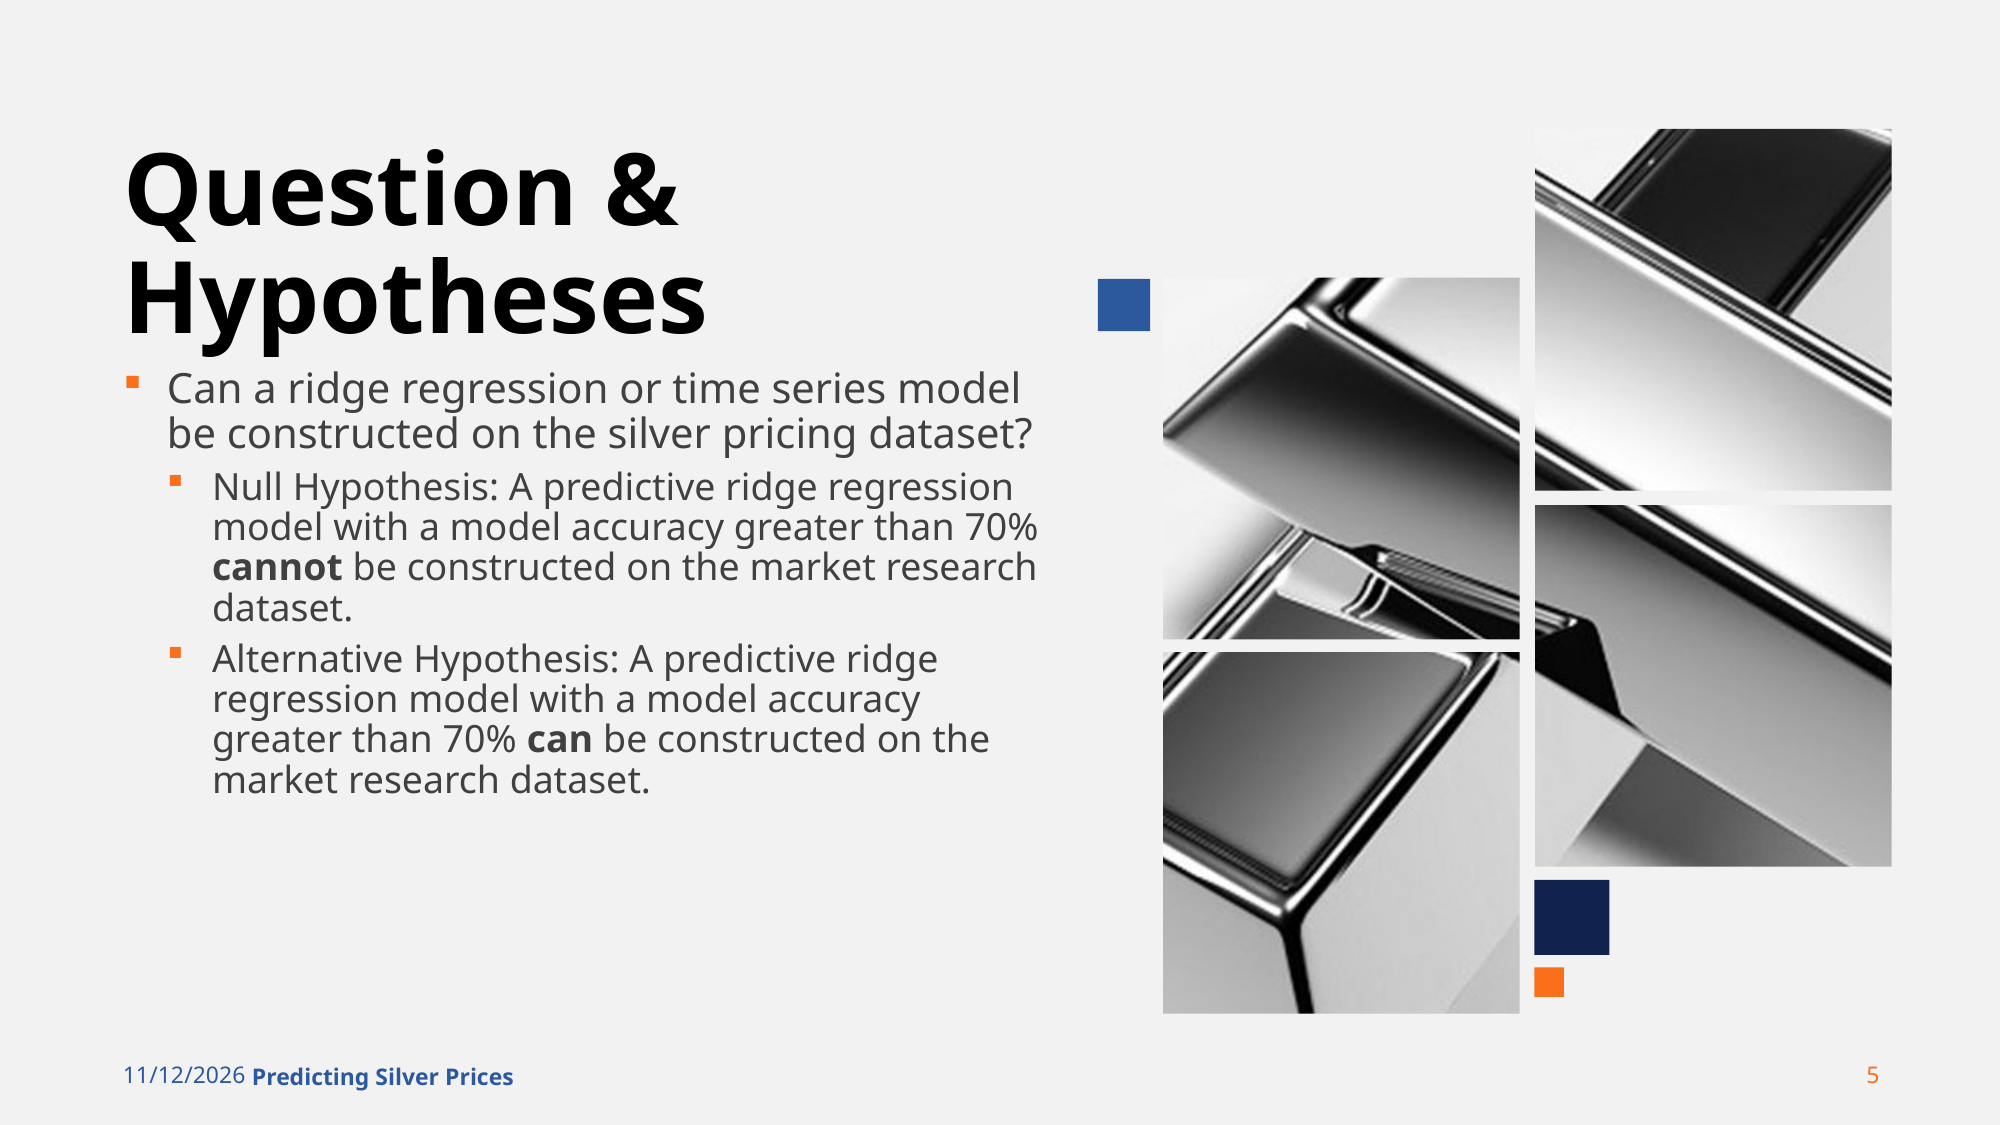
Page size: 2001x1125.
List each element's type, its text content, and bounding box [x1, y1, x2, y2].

picture [1163, 128, 1892, 1014]
list Can a ridge regression or time series model be constructed on the silver pricing dataset? Null Hypothesis: A predictive ridge regression model with a model accuracy greater than 70% cannot be constructed on the market research dataset. Alternative Hypothesis: A predictive ridge regression model with a model accuracy greater than 70% can be constructed on the market research dataset. [108, 359, 1069, 944]
title Question & Hypotheses [108, 132, 1163, 269]
